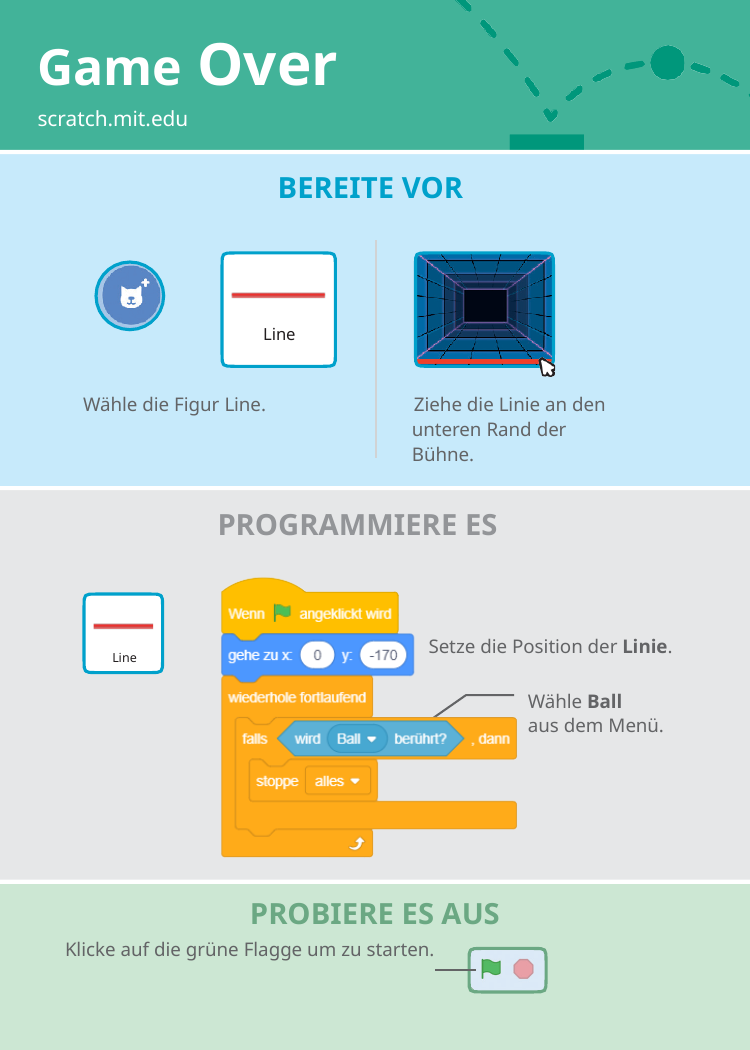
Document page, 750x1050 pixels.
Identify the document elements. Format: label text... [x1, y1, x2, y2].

text_box [96, 304, 124, 330]
text_box [0, 879, 179, 884]
text_box [96, 262, 121, 287]
text_box [222, 252, 336, 367]
text_box Line [260, 324, 297, 346]
text_box Ziehe die Linie an den unteren Rand der Bühne. [411, 390, 633, 465]
text_box [469, 948, 547, 992]
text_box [454, 0, 750, 154]
text_box [84, 594, 163, 673]
text_box [0, 486, 750, 491]
text_box [138, 262, 164, 290]
text_box [538, 357, 556, 377]
text_box [0, 149, 449, 155]
text_box [0, 0, 452, 149]
text_box Line [110, 649, 138, 660]
picture [184, 529, 548, 909]
text_box [552, 879, 750, 884]
text_box PROGRAMMIERE ES [215, 506, 547, 529]
text_box BEREITE VOR [275, 169, 547, 208]
text_box Wähle die Figur Line. [81, 392, 334, 459]
text_box [93, 615, 154, 639]
title Game Over scratch.mit.edu [35, 26, 449, 150]
text_box [96, 262, 164, 330]
text_box [0, 155, 750, 486]
text_box Klicke auf die grüne Flagge um zu starten. [35, 938, 434, 1018]
text_box [0, 884, 750, 1050]
text_box [415, 252, 554, 367]
text_box [0, 491, 750, 879]
text_box PROBIERE ES AUS [1, 887, 749, 938]
text_box Wähle Ball aus dem Menü. [552, 689, 724, 734]
text_box [136, 302, 164, 330]
text_box Setze die Position der Linie. [552, 634, 707, 663]
